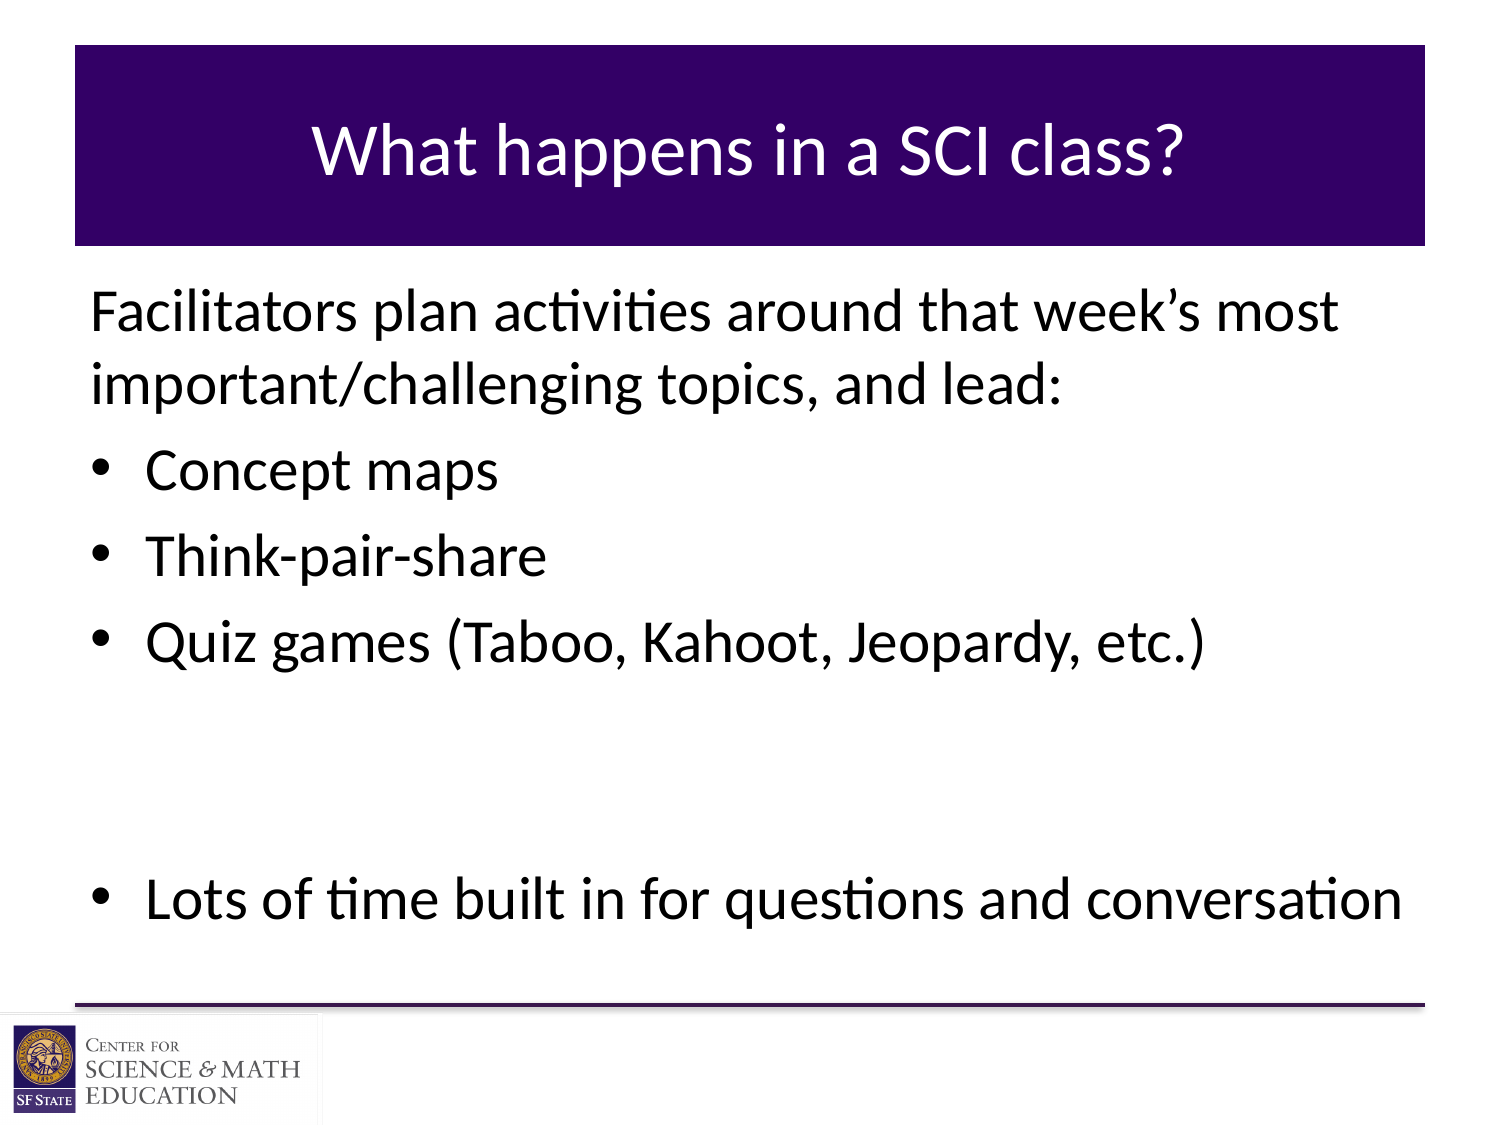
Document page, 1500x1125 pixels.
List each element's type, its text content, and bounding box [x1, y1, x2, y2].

picture [0, 1012, 323, 1125]
title What happens in a SCI class? [75, 45, 1425, 246]
list Facilitators plan activities around that week’s most important/challenging topics, and lead: Concept maps Think-pair-share Quiz games (Taboo, Kahoot, Jeopardy, etc.) Lots of time built in for questions and conversation [75, 262, 1425, 1005]
